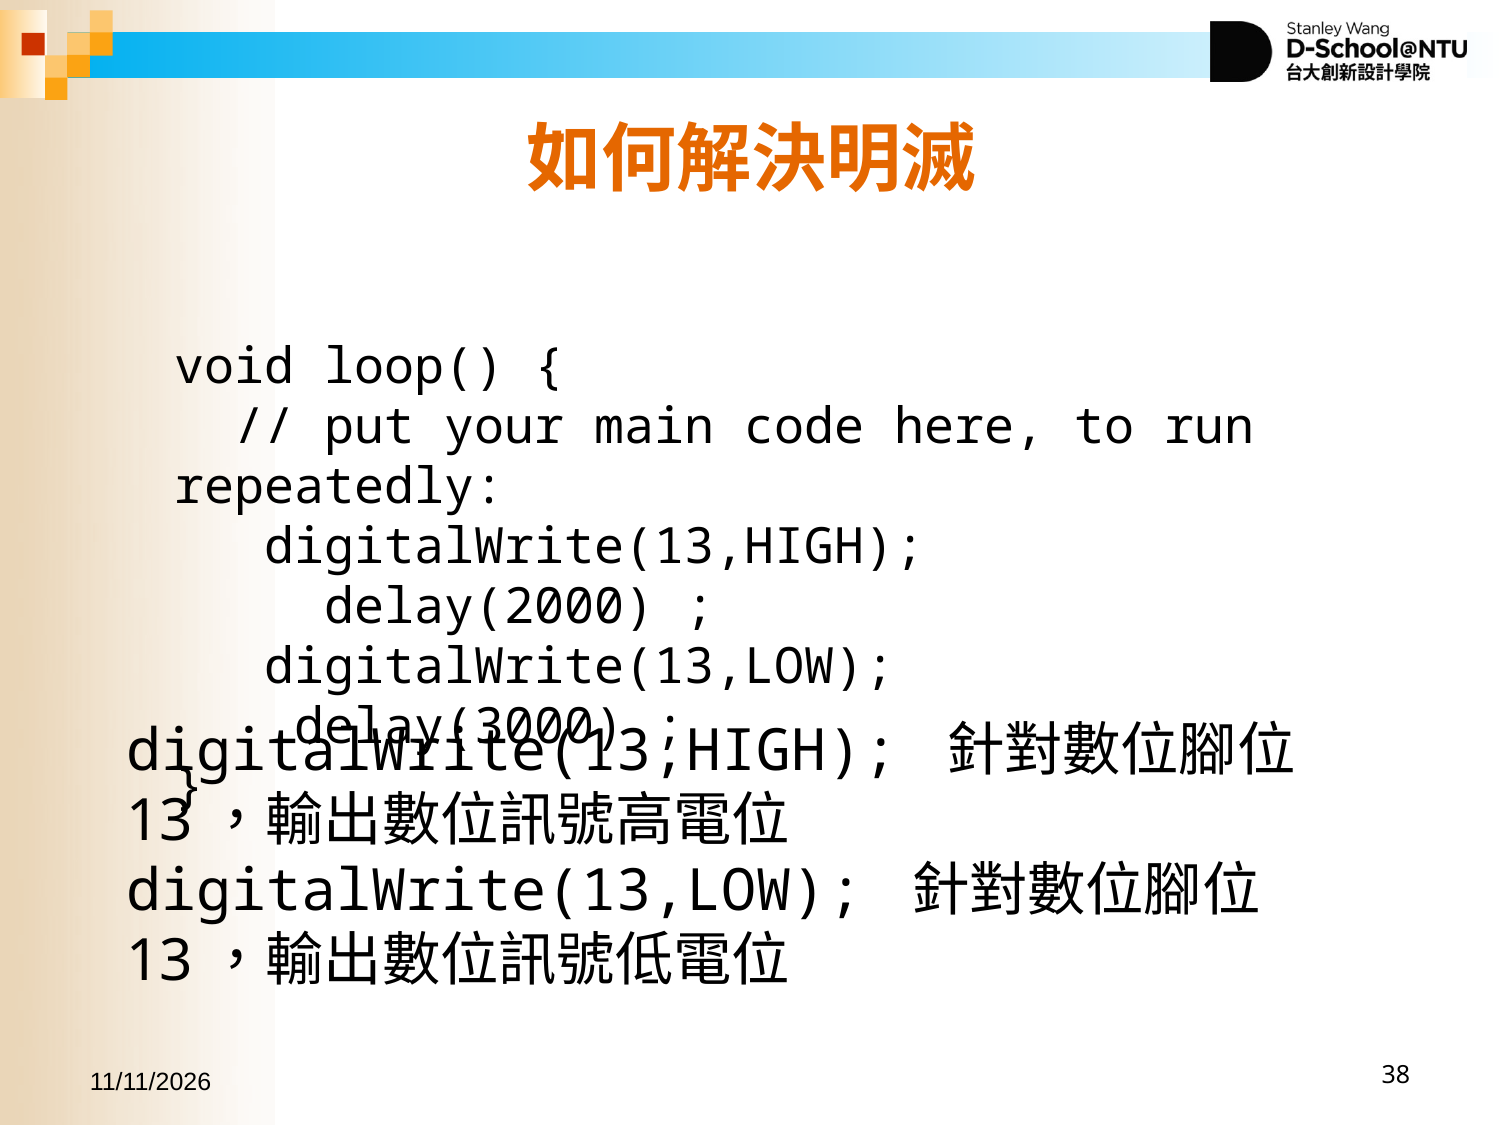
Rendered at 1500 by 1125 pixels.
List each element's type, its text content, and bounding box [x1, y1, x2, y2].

text_box 38 [1074, 1024, 1425, 1100]
picture [1210, 21, 1467, 82]
title 如何解決明滅 [76, 42, 1427, 268]
text_box digitalWrite(13,HIGH); 針對數位腳位13，輸出數位訊號高電位 digitalWrite(13,LOW); 針對數位腳位13，輸出數位訊號低電位 [112, 704, 1388, 1070]
text_box 2017/11/2 [75, 1024, 425, 1103]
text_box void loop() { // put your main code here, to run repeatedly: digitalWrite(13,HIGH); delay(2000) ; digitalWrite(13,LOW); delay(3000) ; } [159, 326, 1376, 704]
